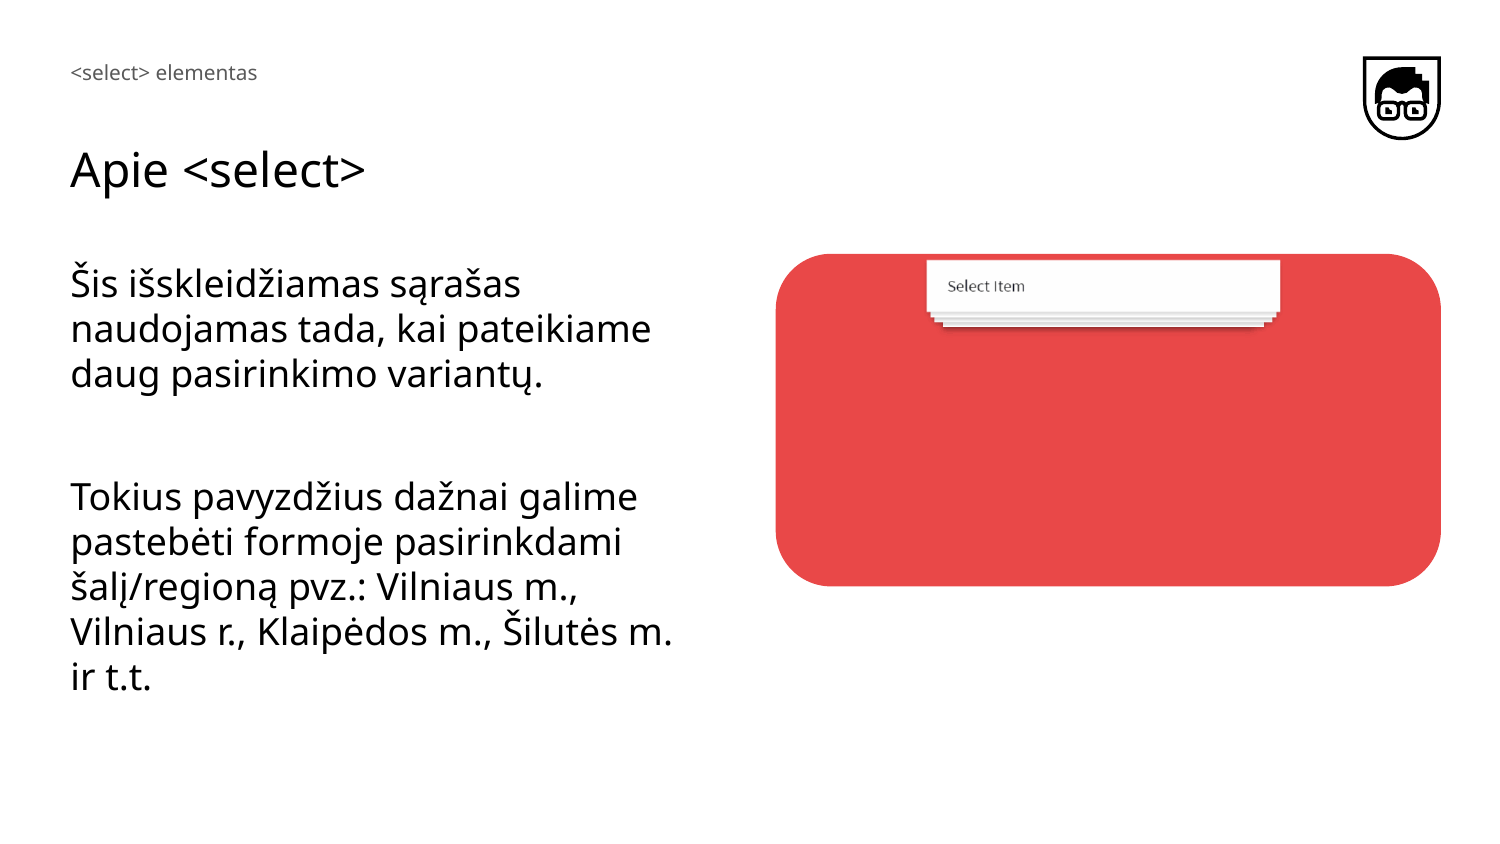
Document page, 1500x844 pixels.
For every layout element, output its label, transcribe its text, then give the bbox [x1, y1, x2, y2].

list Šis išskleidžiamas sąrašas naudojamas tada, kai pateikiame daug pasirinkimo variantų. Tokius pavyzdžius dažnai galime pastebėti formoje pasirinkdami šalį/regioną pvz.: Vilniaus m., Vilniaus r., Klaipėdos m., Šilutės m. ir t.t. [59, 253, 693, 801]
picture [775, 253, 1442, 587]
title Apie <select> [59, 140, 1325, 208]
list <select> elementas [59, 56, 750, 113]
